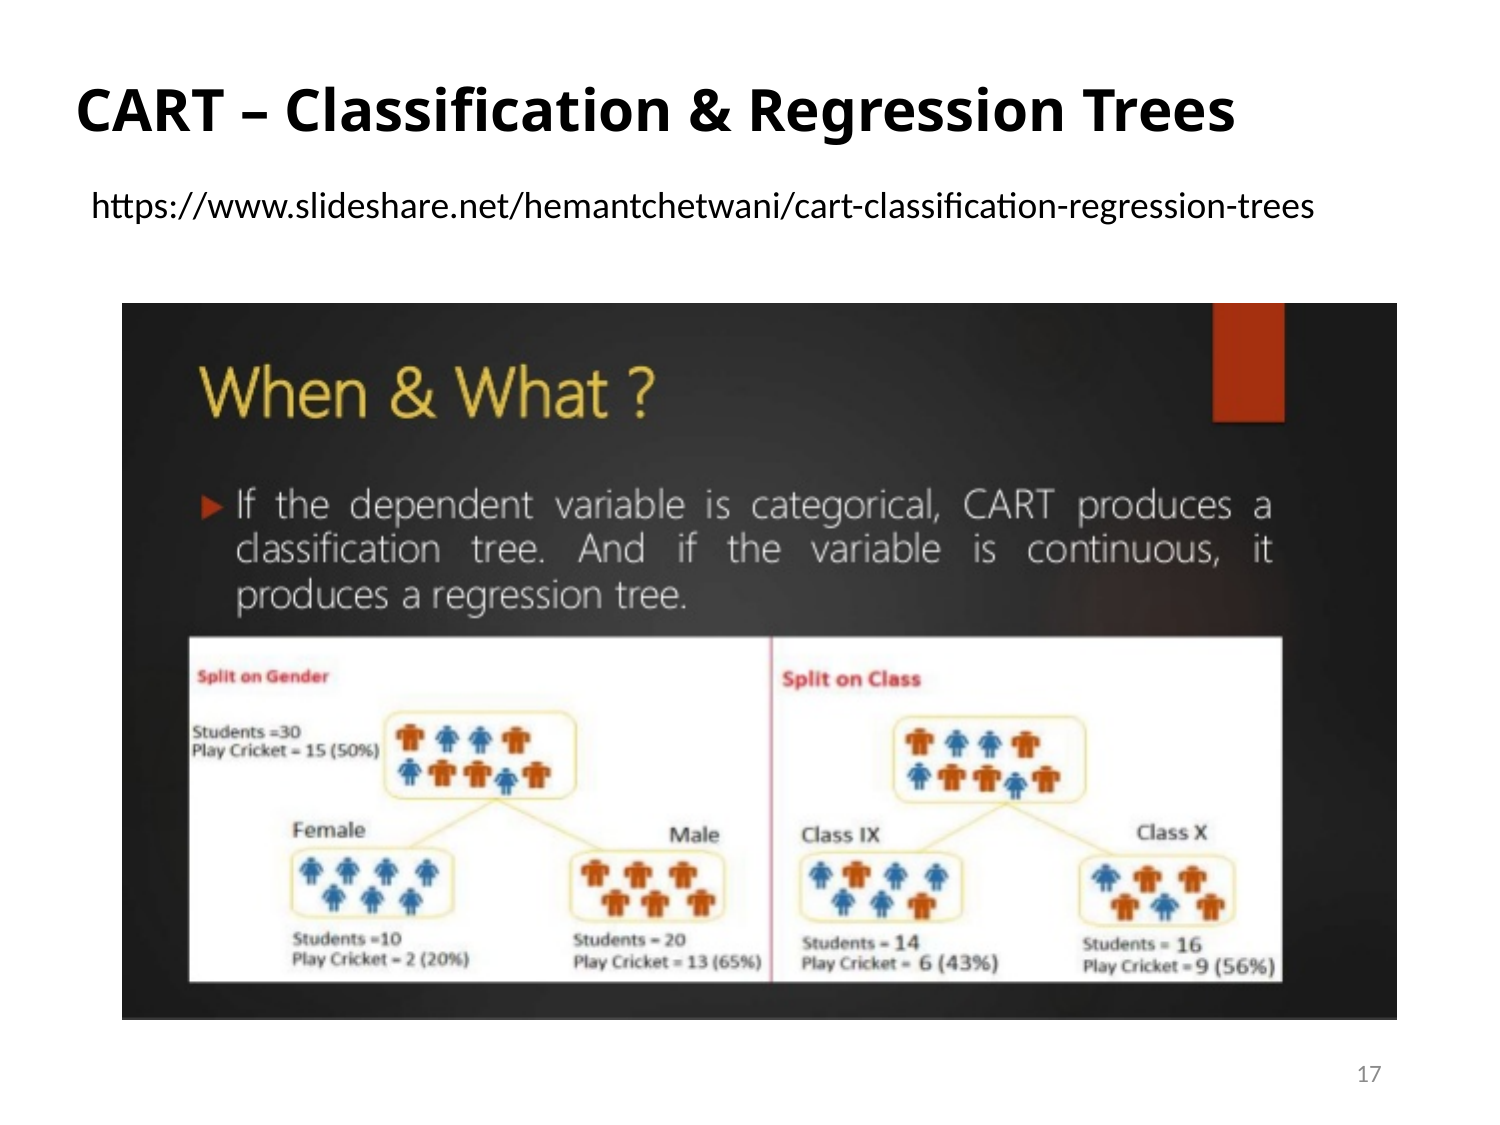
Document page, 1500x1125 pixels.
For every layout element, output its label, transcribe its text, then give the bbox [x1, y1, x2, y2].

title CART – Classification & Regression Trees [60, 59, 1397, 166]
slide_number 17 [1059, 1042, 1397, 1103]
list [122, 303, 1397, 1020]
text_box https://www.slideshare.net/hemantchetwani/cart-classification-regression-trees [76, 173, 1397, 234]
